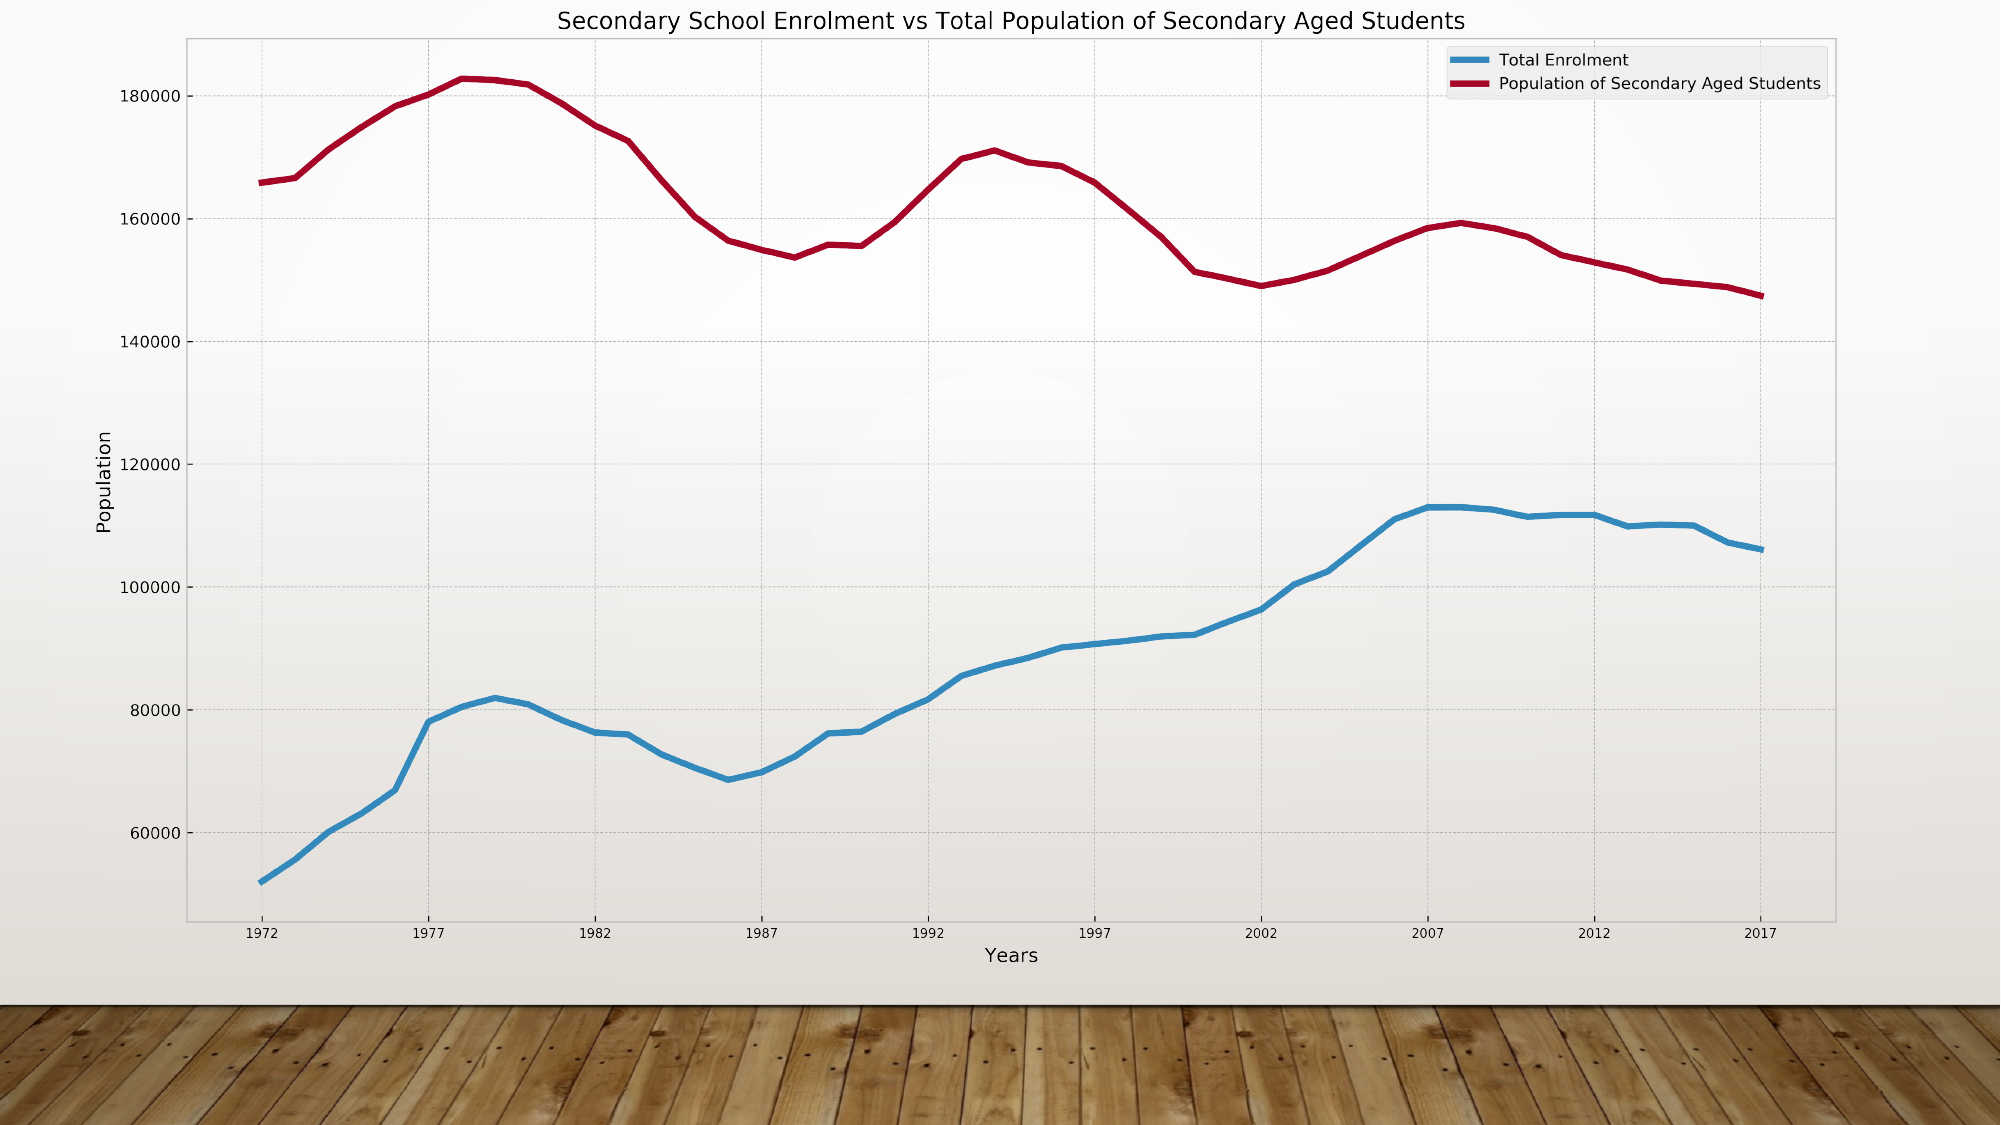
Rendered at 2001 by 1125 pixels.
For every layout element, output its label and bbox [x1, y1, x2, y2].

picture [82, 0, 1847, 977]
picture [0, 1005, 2000, 1125]
